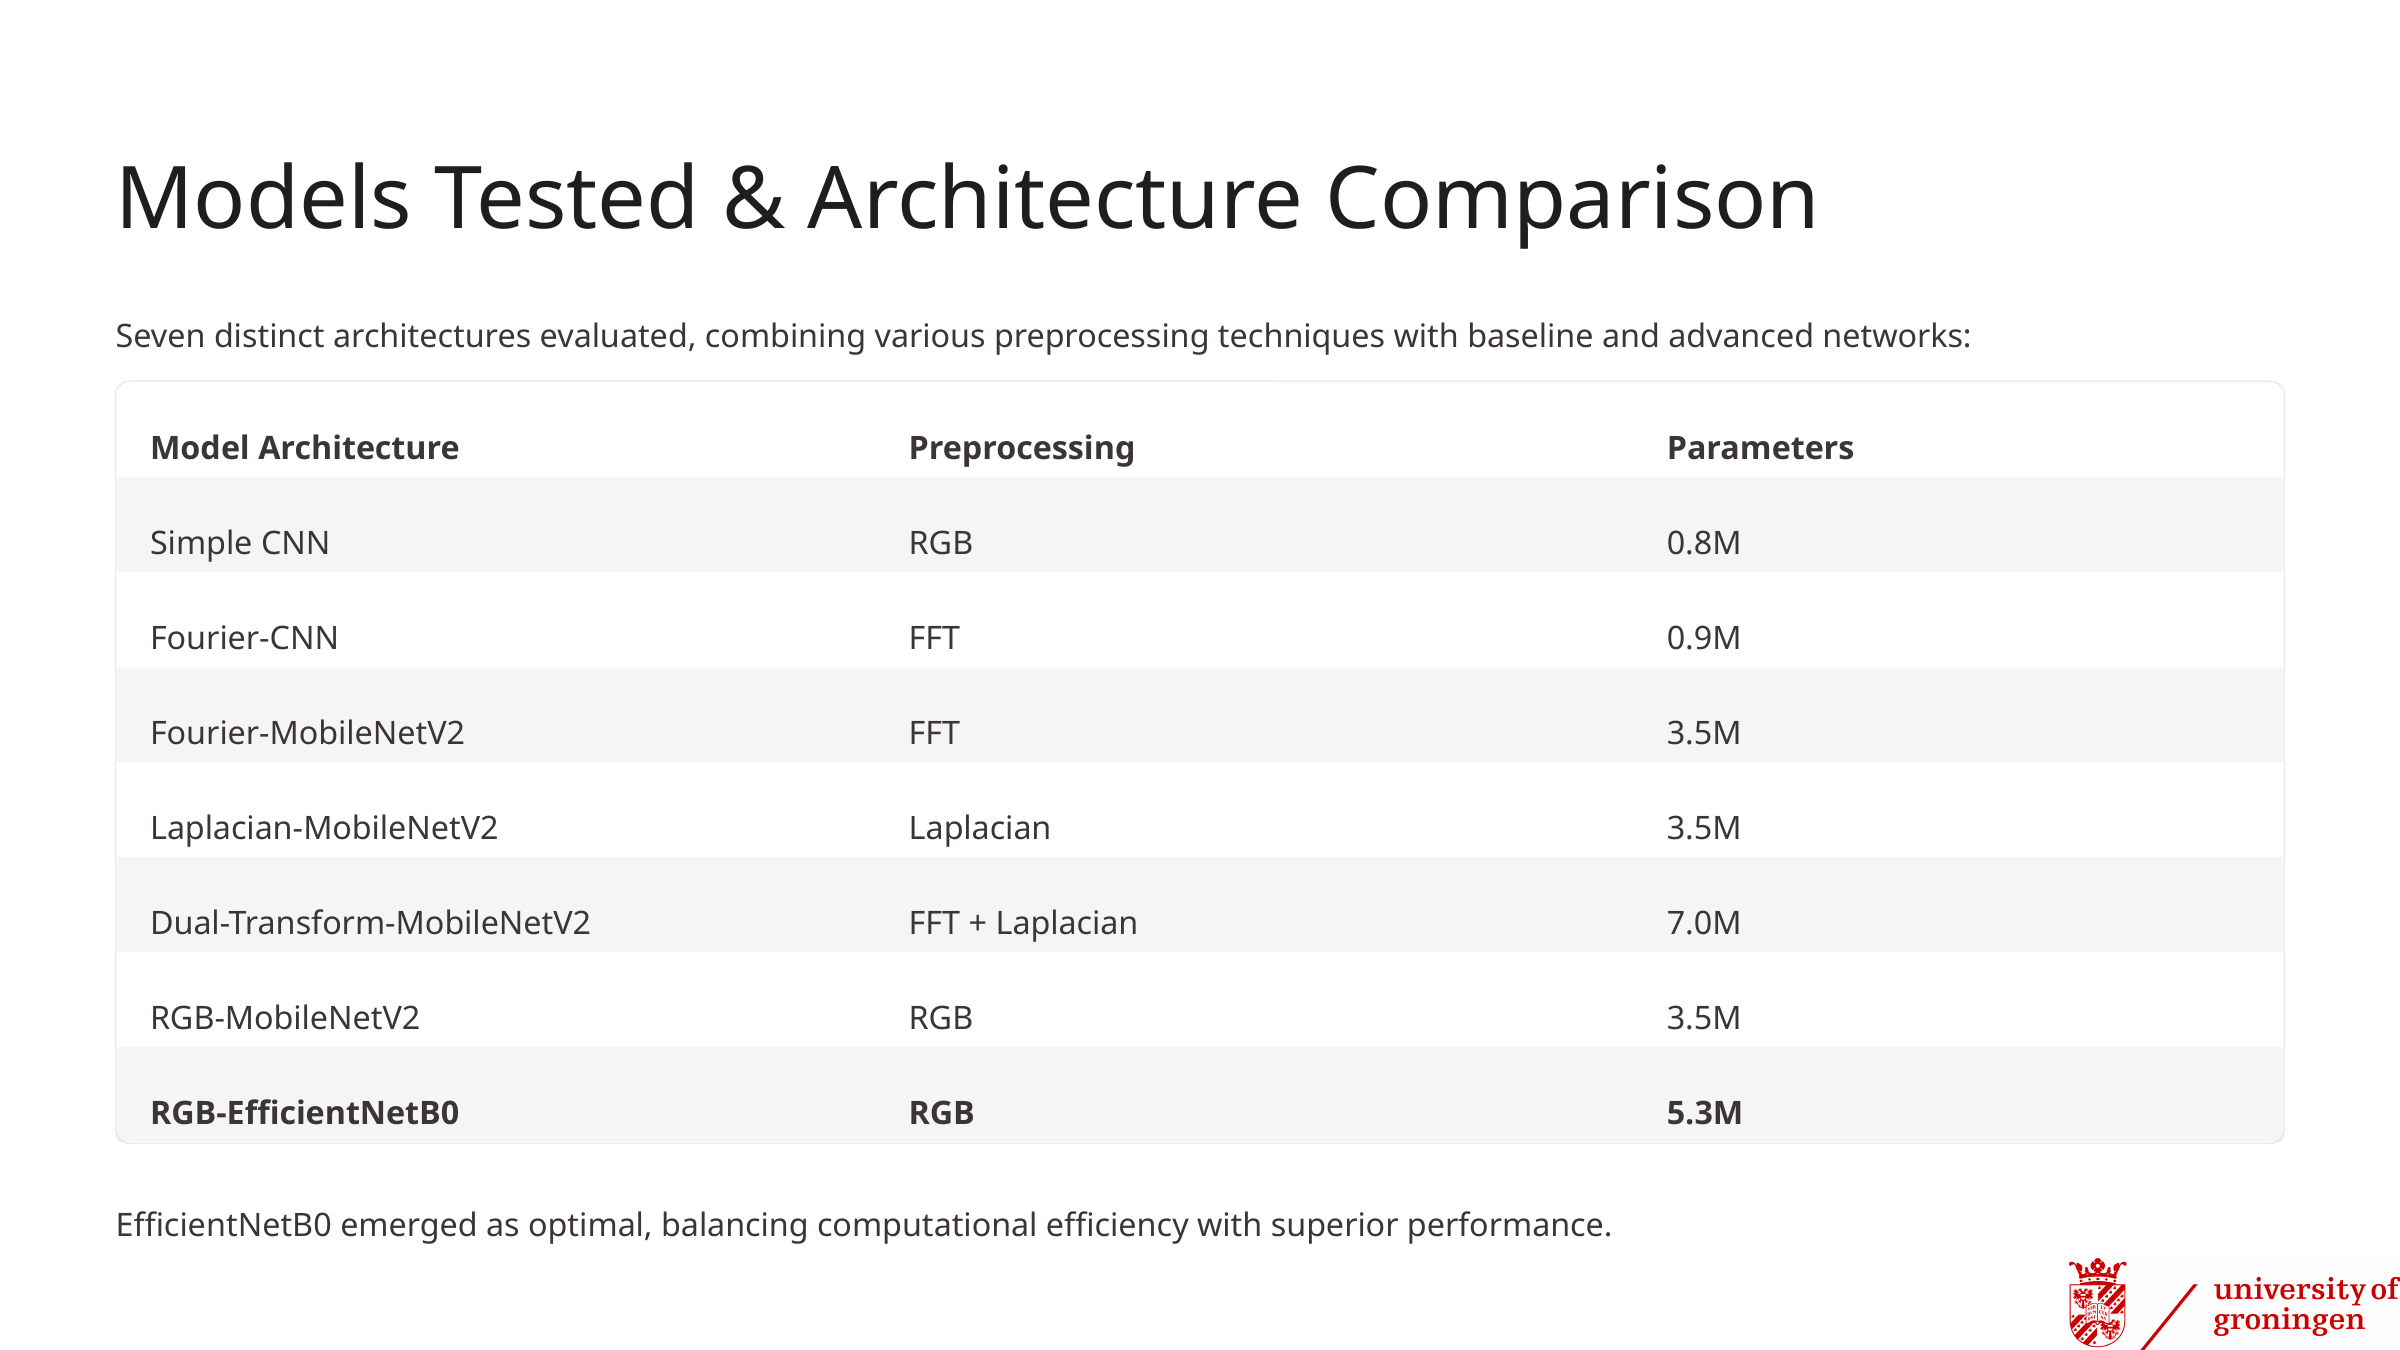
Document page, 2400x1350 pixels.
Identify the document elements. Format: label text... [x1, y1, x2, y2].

text_box Dual-Transform-MobileNetV2 [149, 878, 842, 932]
text_box Seven distinct architectures evaluated, combining various preprocessing techniques with baseline and advanced networks: [115, 291, 2285, 345]
text_box RGB-EfficientNetB0 [149, 1068, 842, 1122]
text_box Models Tested & Architecture Comparison [115, 116, 2005, 226]
text_box Preprocessing [908, 403, 1600, 457]
text_box Parameters [1666, 403, 2251, 457]
text_box Fourier-MobileNetV2 [149, 688, 842, 742]
text_box [116, 382, 2284, 477]
picture [2069, 1258, 2400, 1350]
text_box 7.0M [1666, 878, 2251, 932]
text_box [116, 857, 2284, 952]
text_box RGB [908, 973, 1600, 1027]
text_box 0.8M [1666, 498, 2251, 552]
text_box [116, 667, 2284, 762]
text_box 3.5M [1666, 688, 2251, 742]
text_box [116, 477, 2284, 572]
text_box Fourier-CNN [149, 593, 842, 647]
text_box Model Architecture [149, 403, 842, 457]
text_box 3.5M [1666, 973, 2251, 1027]
text_box [116, 762, 2284, 857]
text_box FFT [908, 688, 1600, 742]
text_box RGB-MobileNetV2 [149, 973, 842, 1027]
text_box Simple CNN [149, 498, 842, 552]
text_box EfficientNetB0 emerged as optimal, balancing computational efficiency with superior performance. [115, 1180, 2285, 1234]
text_box Laplacian-MobileNetV2 [149, 783, 842, 837]
text_box FFT [908, 593, 1600, 647]
text_box 3.5M [1666, 783, 2251, 837]
text_box Laplacian [908, 783, 1600, 837]
text_box 0.9M [1666, 593, 2251, 647]
text_box [116, 952, 2284, 1047]
text_box RGB [908, 498, 1600, 552]
text_box FFT + Laplacian [908, 878, 1600, 932]
text_box [116, 1047, 2284, 1143]
text_box 5.3M [1666, 1068, 2251, 1122]
text_box RGB [908, 1068, 1600, 1122]
text_box [116, 572, 2284, 667]
